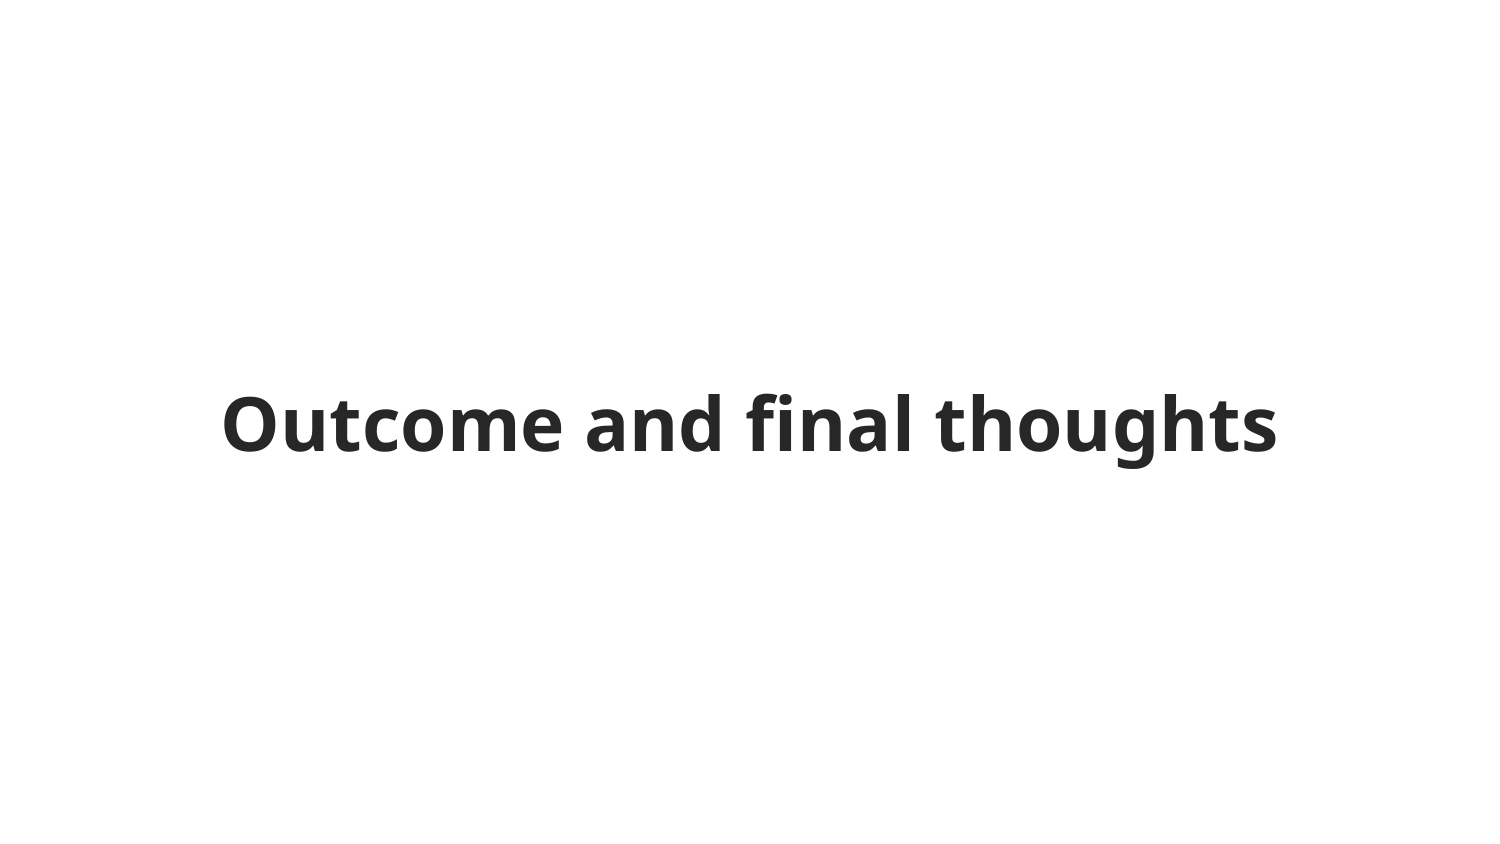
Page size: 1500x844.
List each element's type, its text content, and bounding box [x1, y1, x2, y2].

title Outcome and final thoughts [51, 352, 1449, 491]
